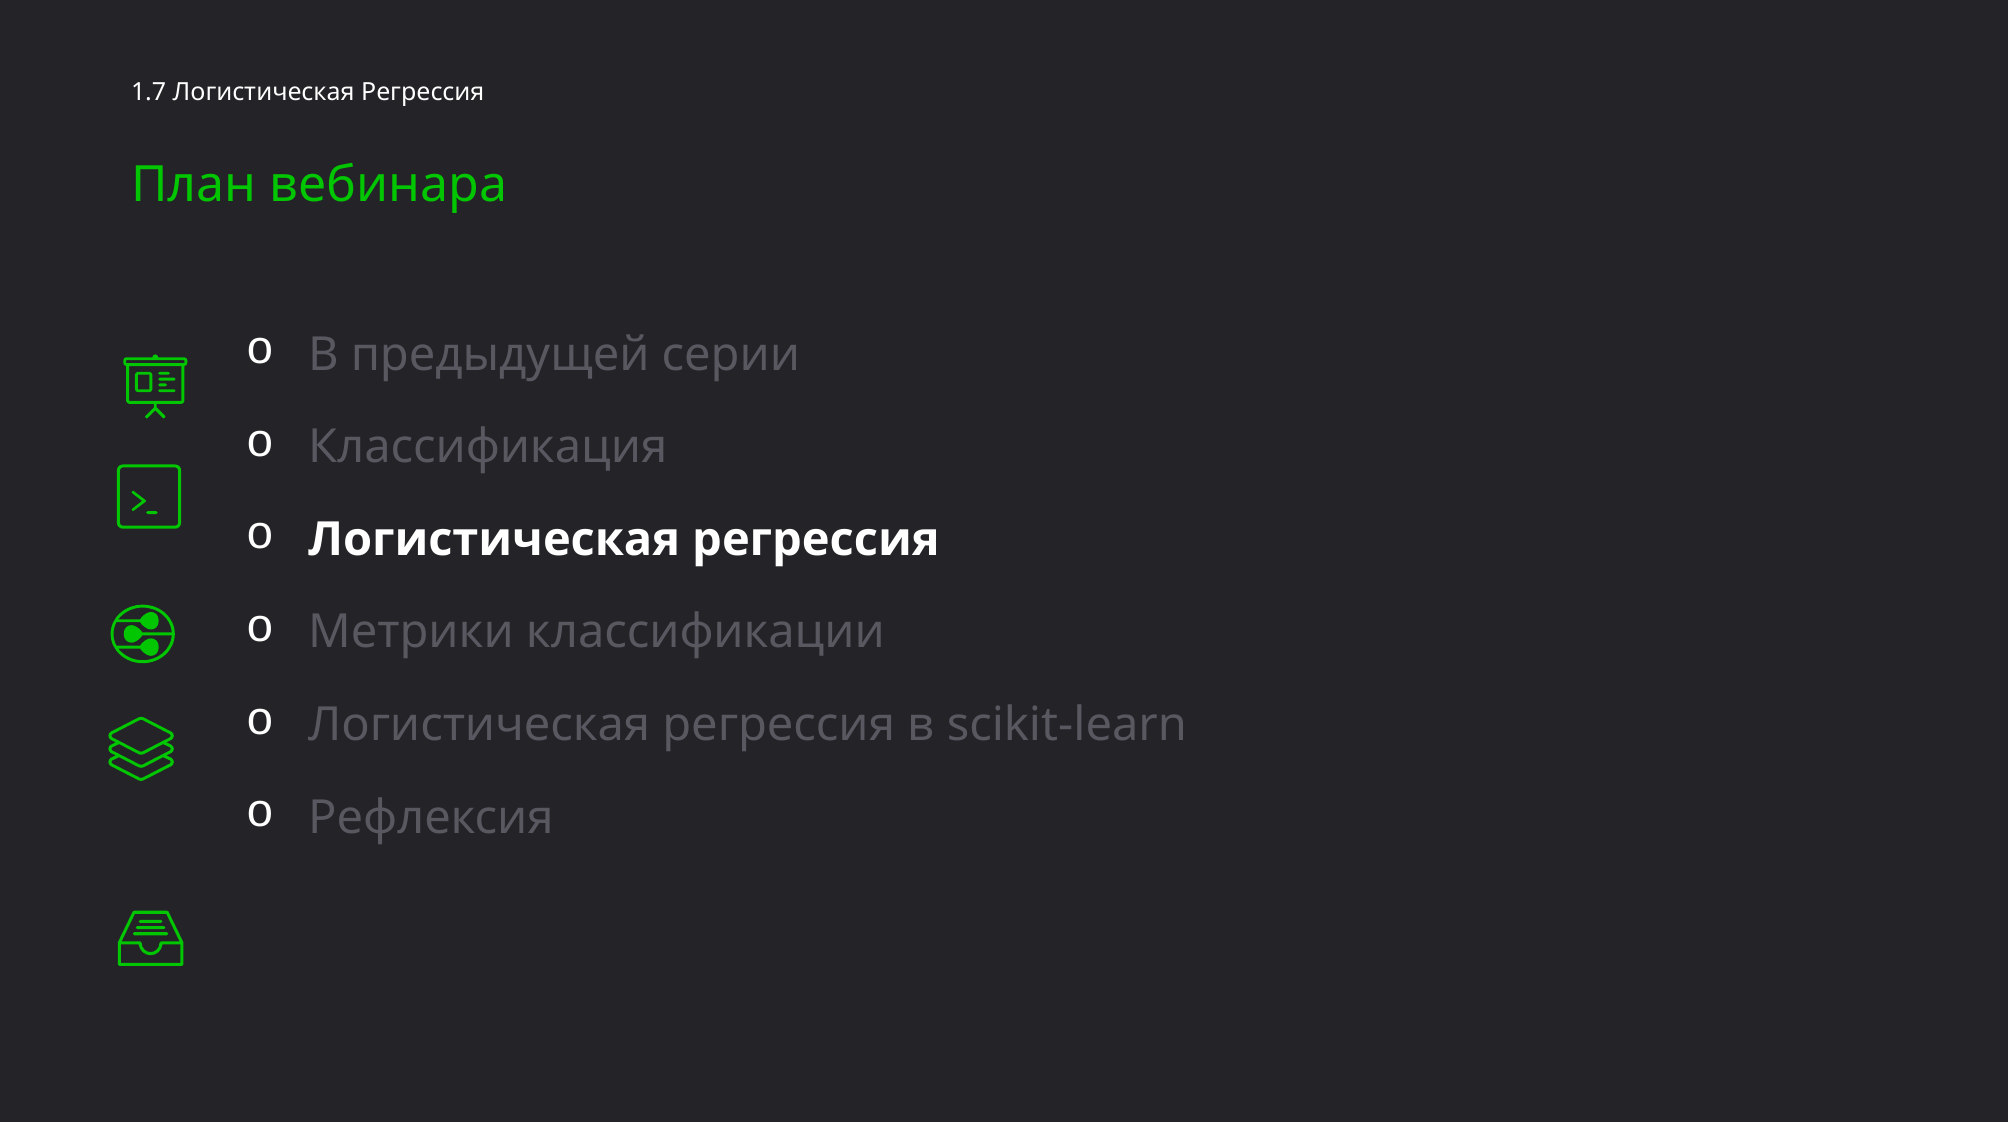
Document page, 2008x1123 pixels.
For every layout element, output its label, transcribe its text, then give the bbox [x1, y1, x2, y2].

text_box [117, 910, 184, 966]
text_box План вебинара [131, 133, 1004, 281]
text_box [123, 354, 188, 419]
text_box [110, 604, 175, 664]
text_box В предыдущей серии Классификация Логистическая регрессия Метрики классификации Логистическая регрессия в scikit-learn Рефлексия [229, 314, 1728, 1088]
text_box [116, 464, 182, 529]
text_box 1.7 Логистическая Регрессия [131, 55, 1150, 133]
text_box [108, 716, 174, 781]
